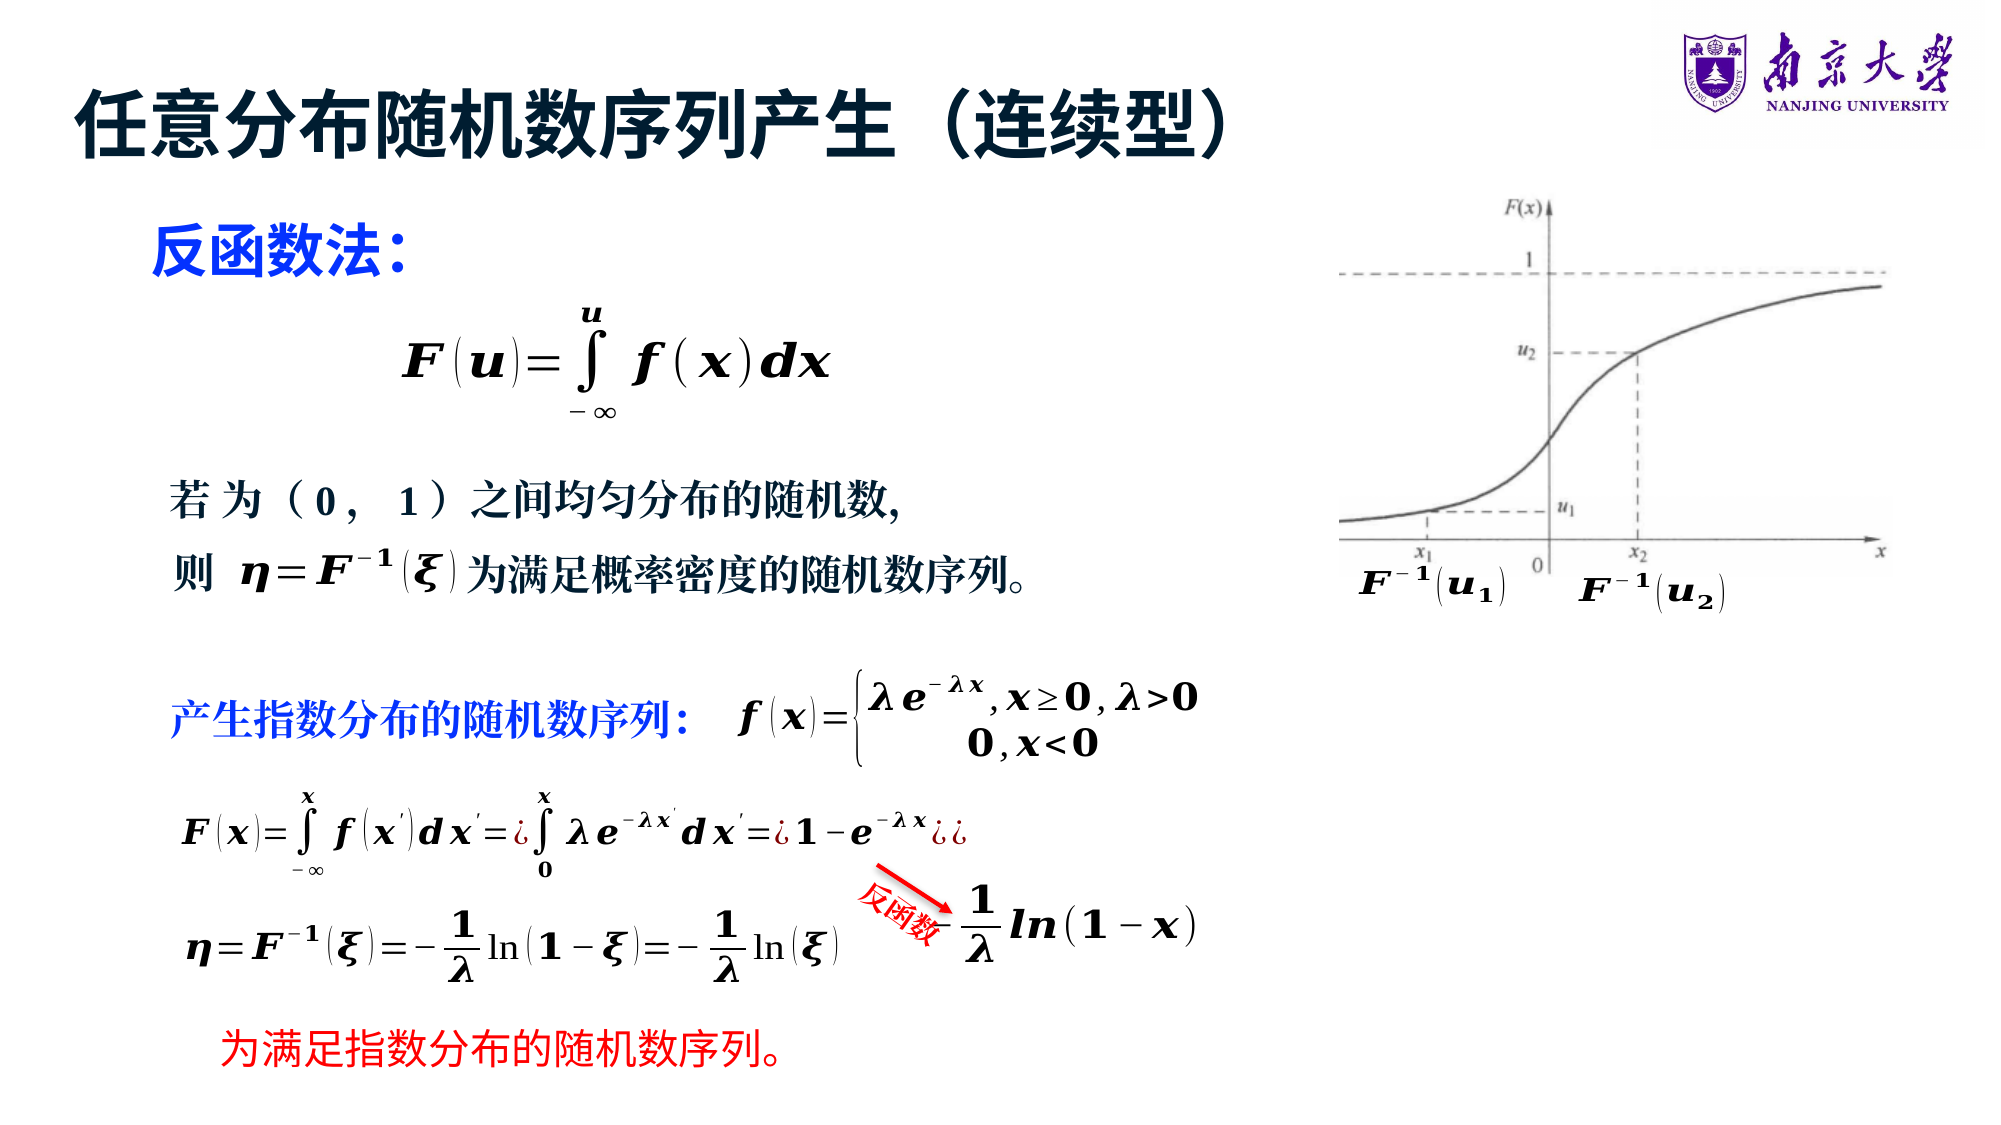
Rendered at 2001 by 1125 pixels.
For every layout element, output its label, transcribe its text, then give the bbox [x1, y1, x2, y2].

text_box 反函数 [844, 877, 958, 964]
picture [1338, 188, 1893, 577]
text_box 则 [166, 539, 238, 605]
text_box 反函数法： [135, 207, 457, 292]
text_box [863, 874, 876, 913]
text_box 任意分布随机数序列产生（连续型） [65, 70, 1542, 175]
picture [1651, 0, 1986, 149]
text_box 产生指数分布的随机数序列： [162, 686, 856, 751]
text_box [876, 864, 953, 914]
